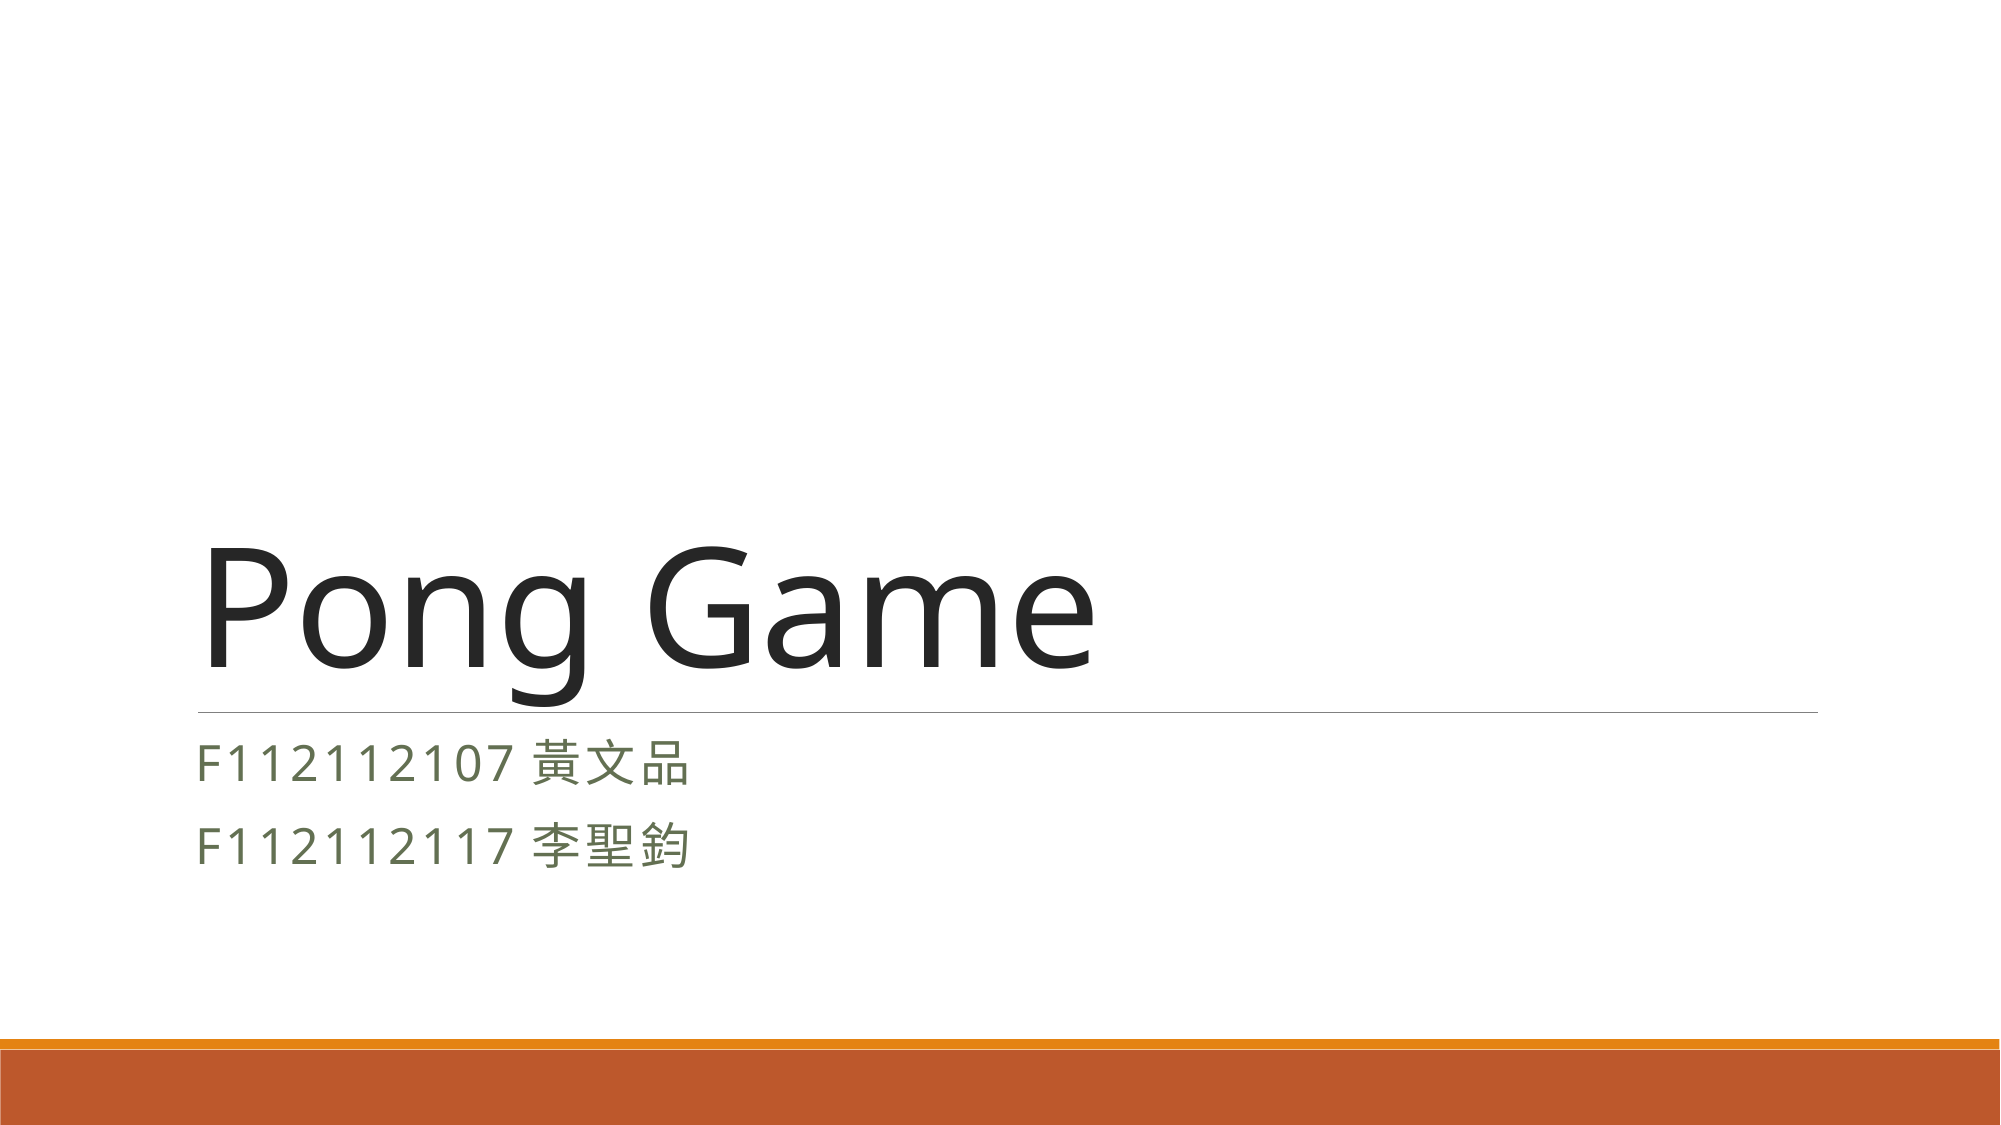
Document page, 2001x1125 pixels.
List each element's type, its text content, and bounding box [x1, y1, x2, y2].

subtitle F112112107黃文品 F112112117李聖鈞 [180, 730, 1831, 919]
title Pong Game [180, 124, 1830, 710]
